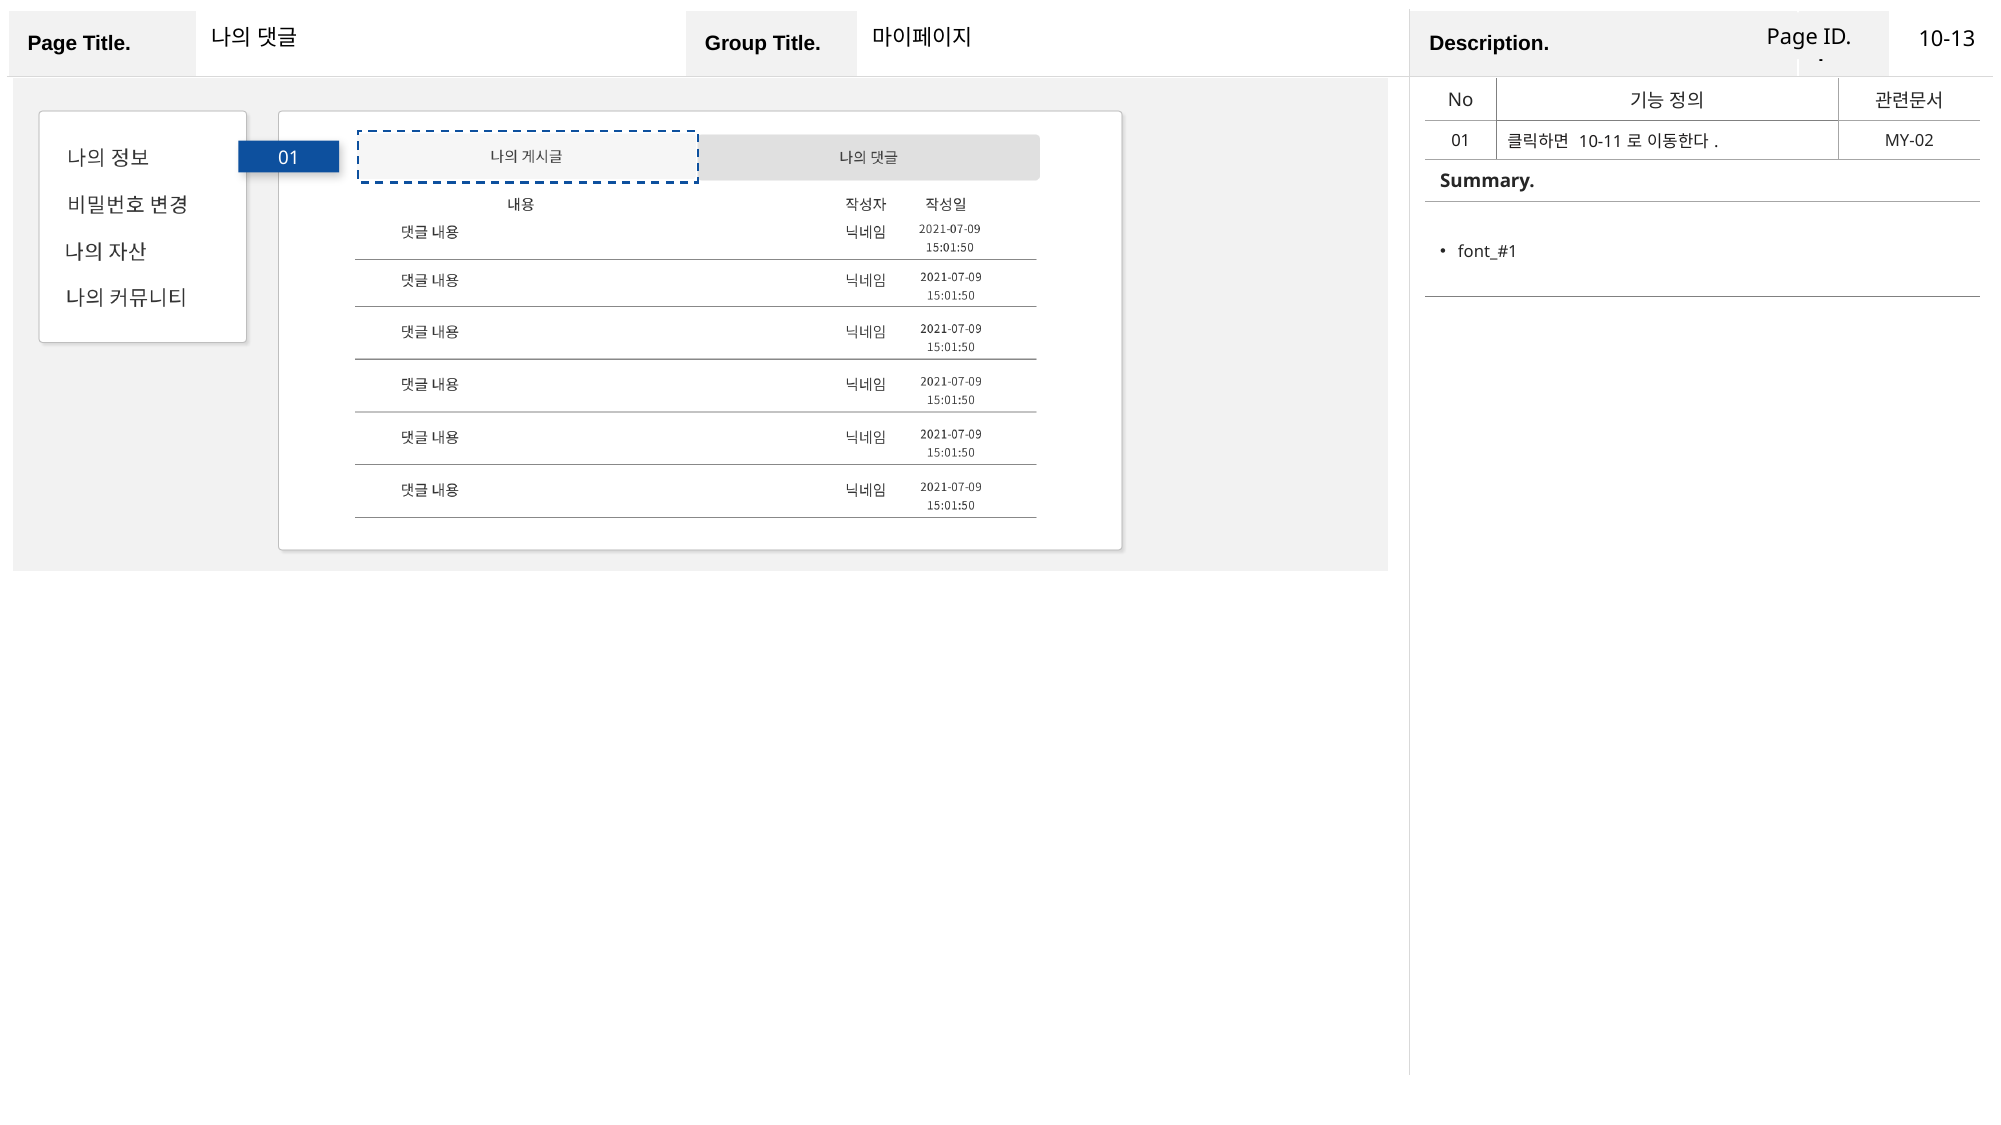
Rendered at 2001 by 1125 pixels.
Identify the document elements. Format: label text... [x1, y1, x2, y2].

table_header 관련문서 [1839, 78, 1980, 120]
picture [13, 78, 1388, 572]
table_header No [1425, 78, 1496, 120]
table_cell 클릭하면 10-11로 이동한다. [1497, 121, 1838, 159]
table_cell MY-02 [1839, 121, 1980, 159]
list 나의 댓글 [196, 18, 684, 55]
table_cell font_#1 [1425, 202, 1980, 296]
table_header 기능 정의 [1497, 78, 1838, 120]
table_cell Summary. [1425, 160, 1980, 201]
table_cell 01 [1425, 121, 1496, 159]
text_box Page ID. [1730, 10, 1888, 61]
text_box 10-13 [1903, 17, 1991, 59]
list 마이페이지 [858, 18, 1405, 55]
